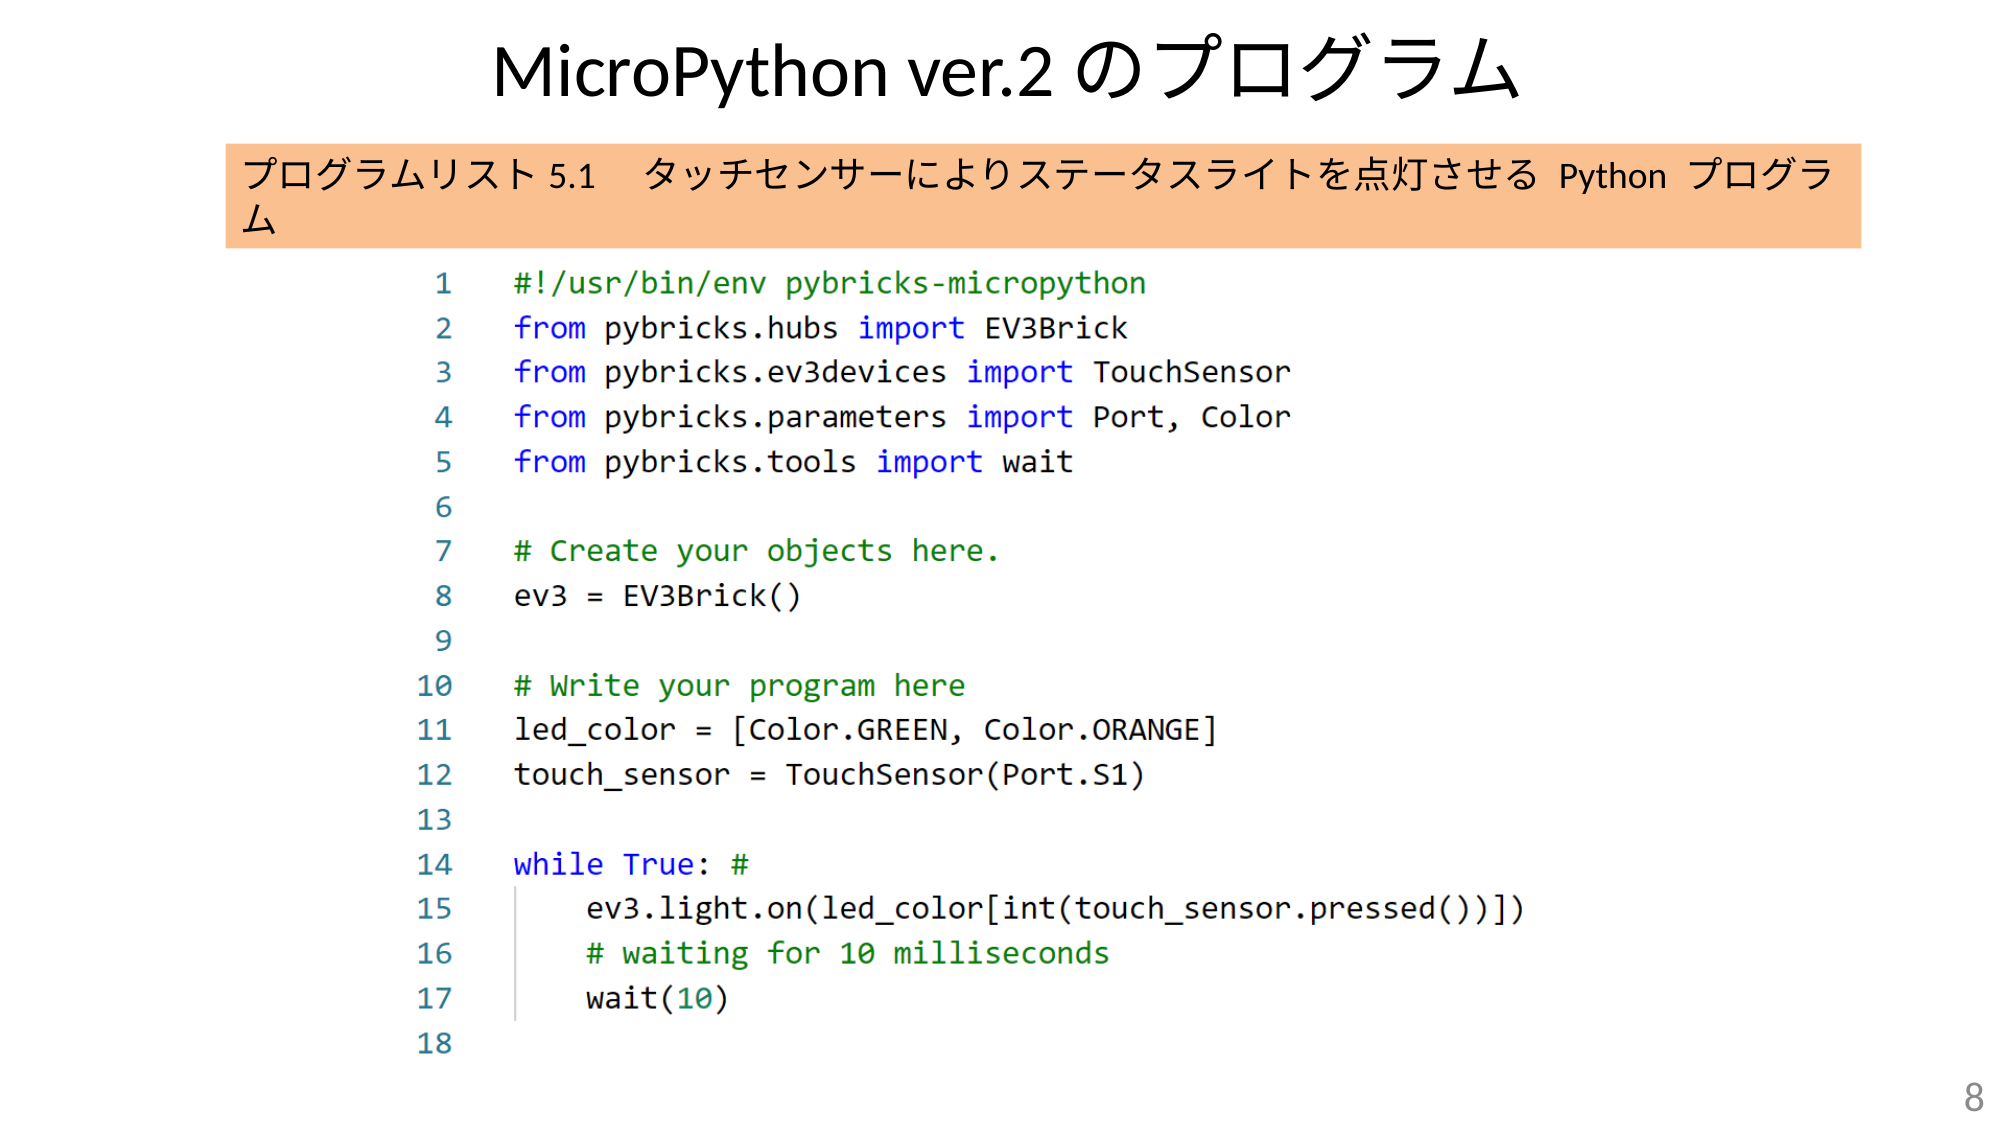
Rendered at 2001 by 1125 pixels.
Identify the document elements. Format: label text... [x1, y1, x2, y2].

picture [395, 259, 1548, 1066]
text_box プログラムリスト5.1 タッチセンサーによりステータスライトを点灯させる Python プログラム [225, 143, 1862, 249]
slide_number 8 [1881, 1065, 2000, 1125]
title MicroPython ver.2のプログラム [55, 13, 1961, 120]
